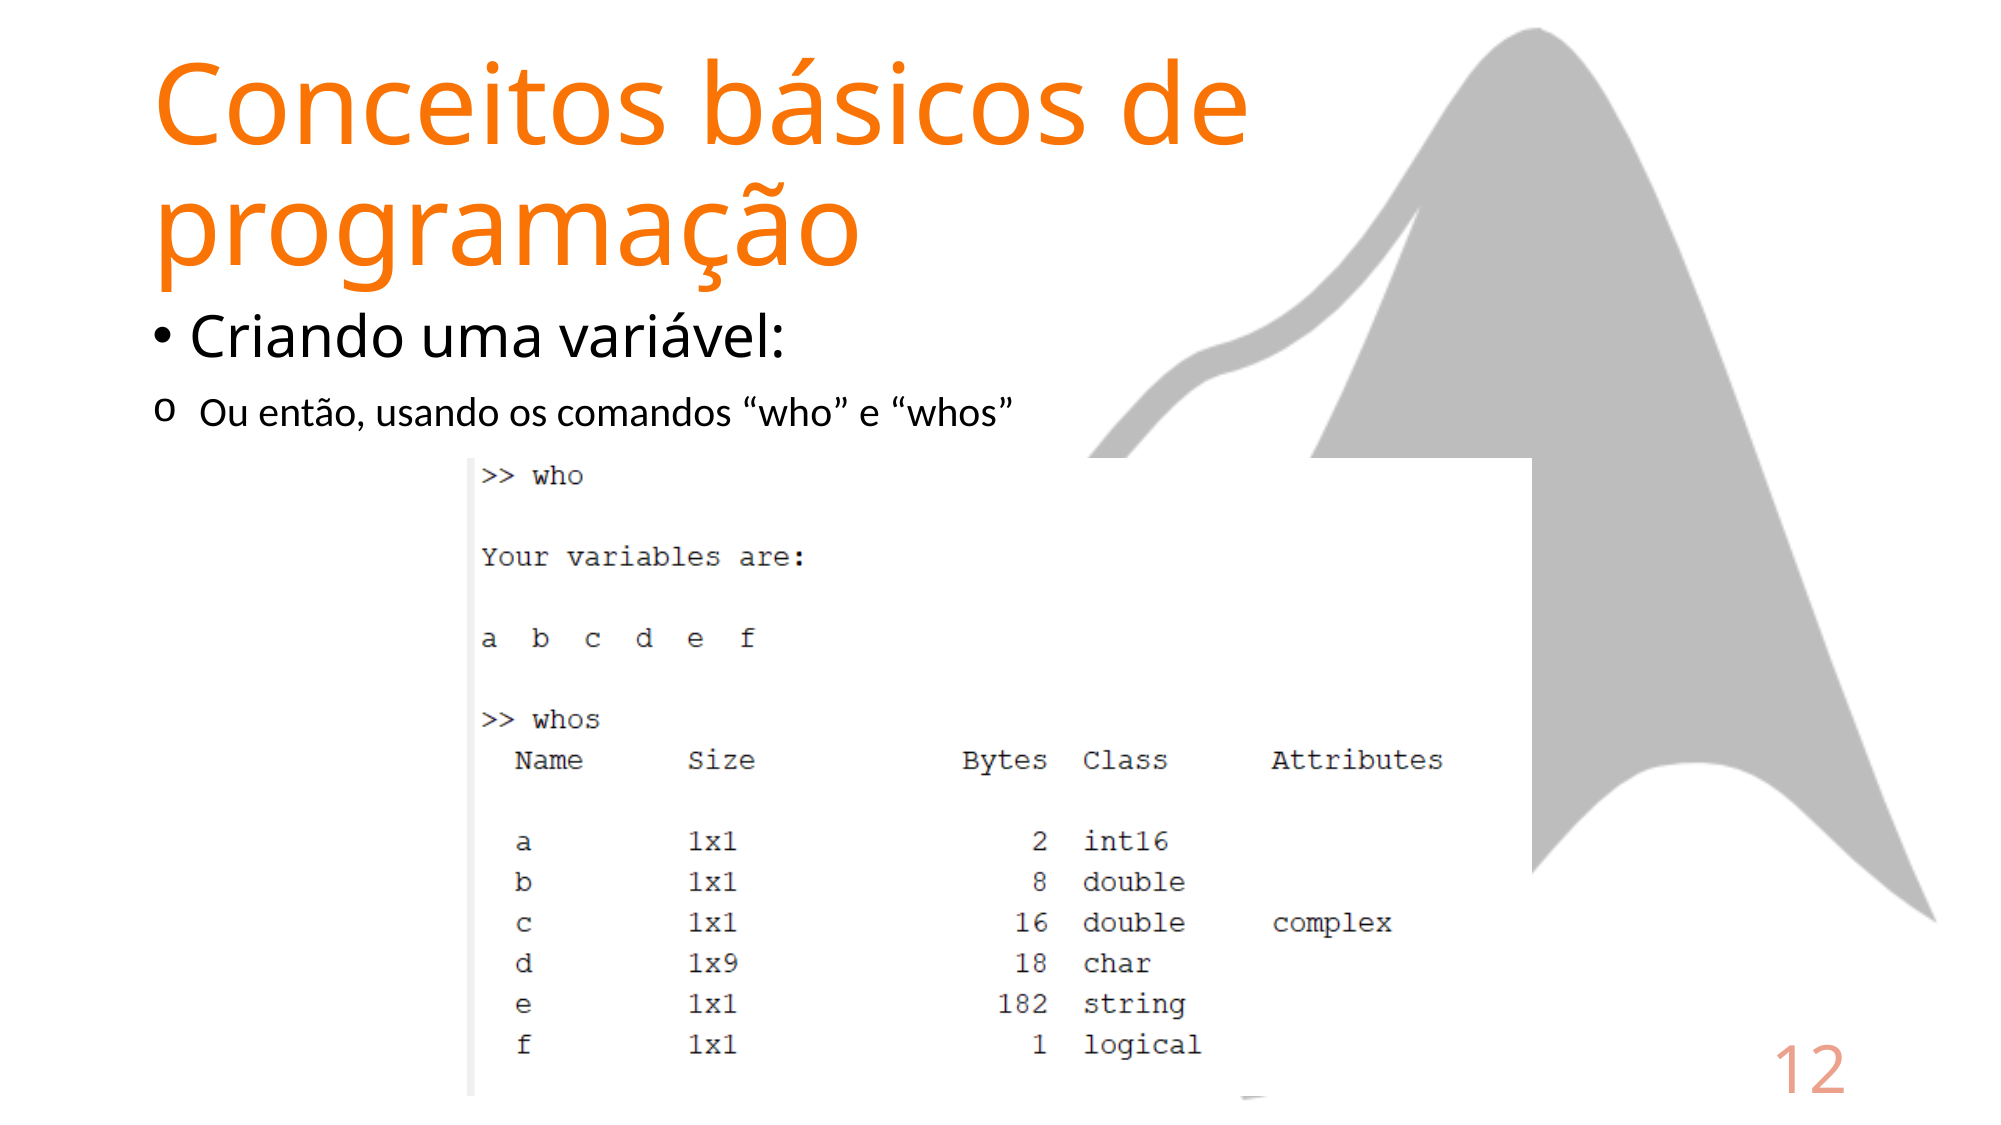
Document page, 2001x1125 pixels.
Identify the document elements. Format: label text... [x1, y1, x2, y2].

title Conceitos básicos de programação [137, 59, 1863, 278]
slide_number 12 [1412, 1042, 1863, 1103]
list Criando uma variável: Ou então, usando os comandos “who” e “whos” [137, 299, 1863, 444]
picture [467, 458, 1532, 1096]
